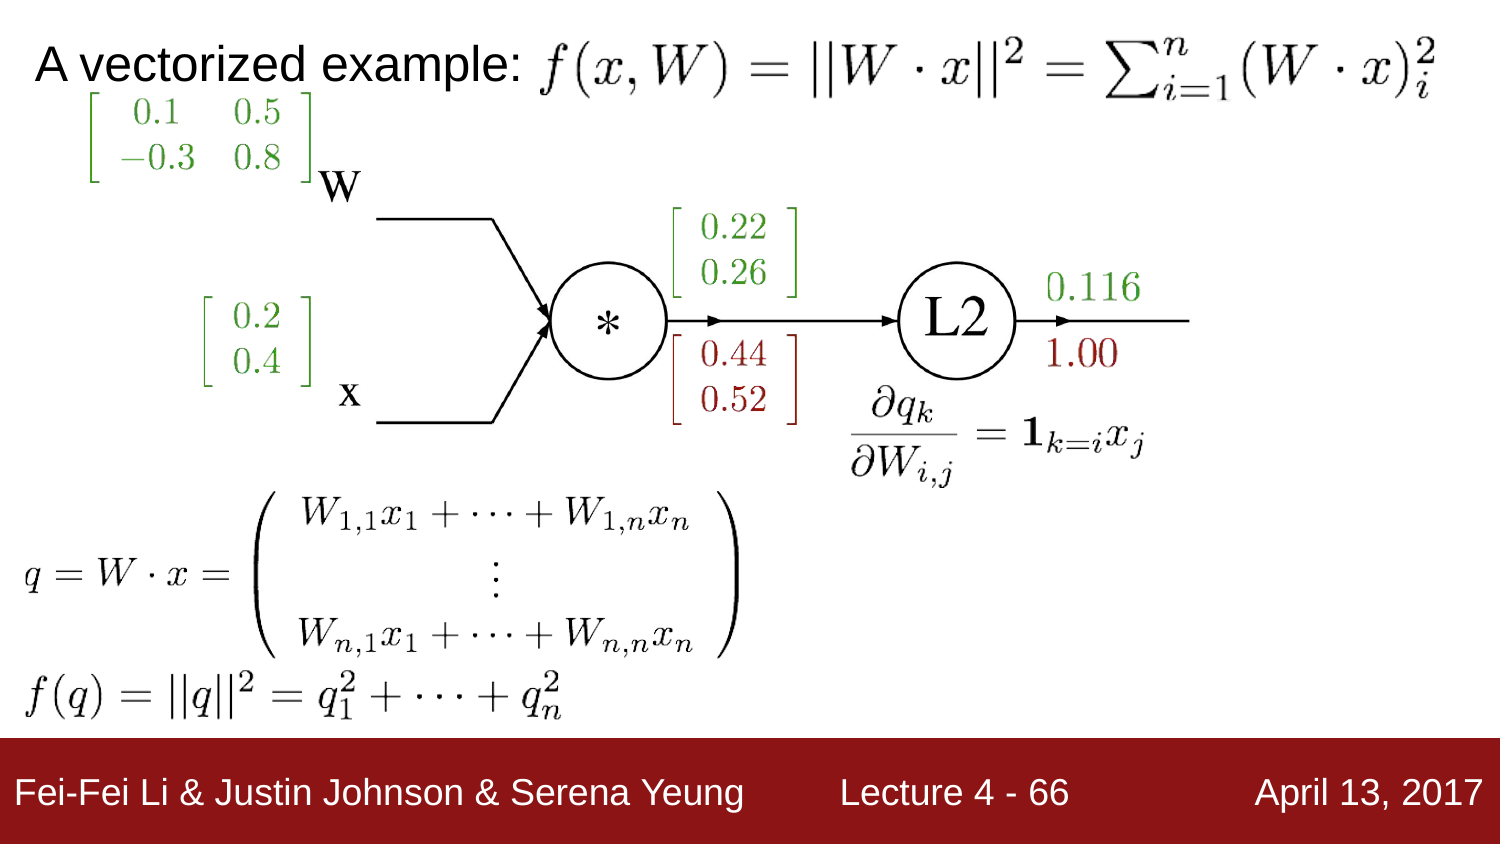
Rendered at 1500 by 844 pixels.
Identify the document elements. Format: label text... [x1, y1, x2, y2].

text_box [1047, 337, 1119, 368]
text_box [850, 384, 1145, 488]
slide_number Lecture 4 - 58 [837, 769, 1073, 844]
title A vectorized example: [32, 29, 529, 173]
text_box [672, 334, 798, 425]
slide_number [1252, 769, 1488, 844]
text_box [203, 295, 312, 387]
text_box [25, 669, 562, 721]
text_box [25, 491, 740, 660]
text_box [540, 35, 1436, 102]
text_box [89, 92, 312, 183]
text_box [1047, 271, 1142, 302]
text_box [282, 125, 1218, 467]
text_box [672, 206, 798, 298]
footer Fei-Fei Li & Justin Johnson & Serena Yeung [11, 769, 753, 844]
